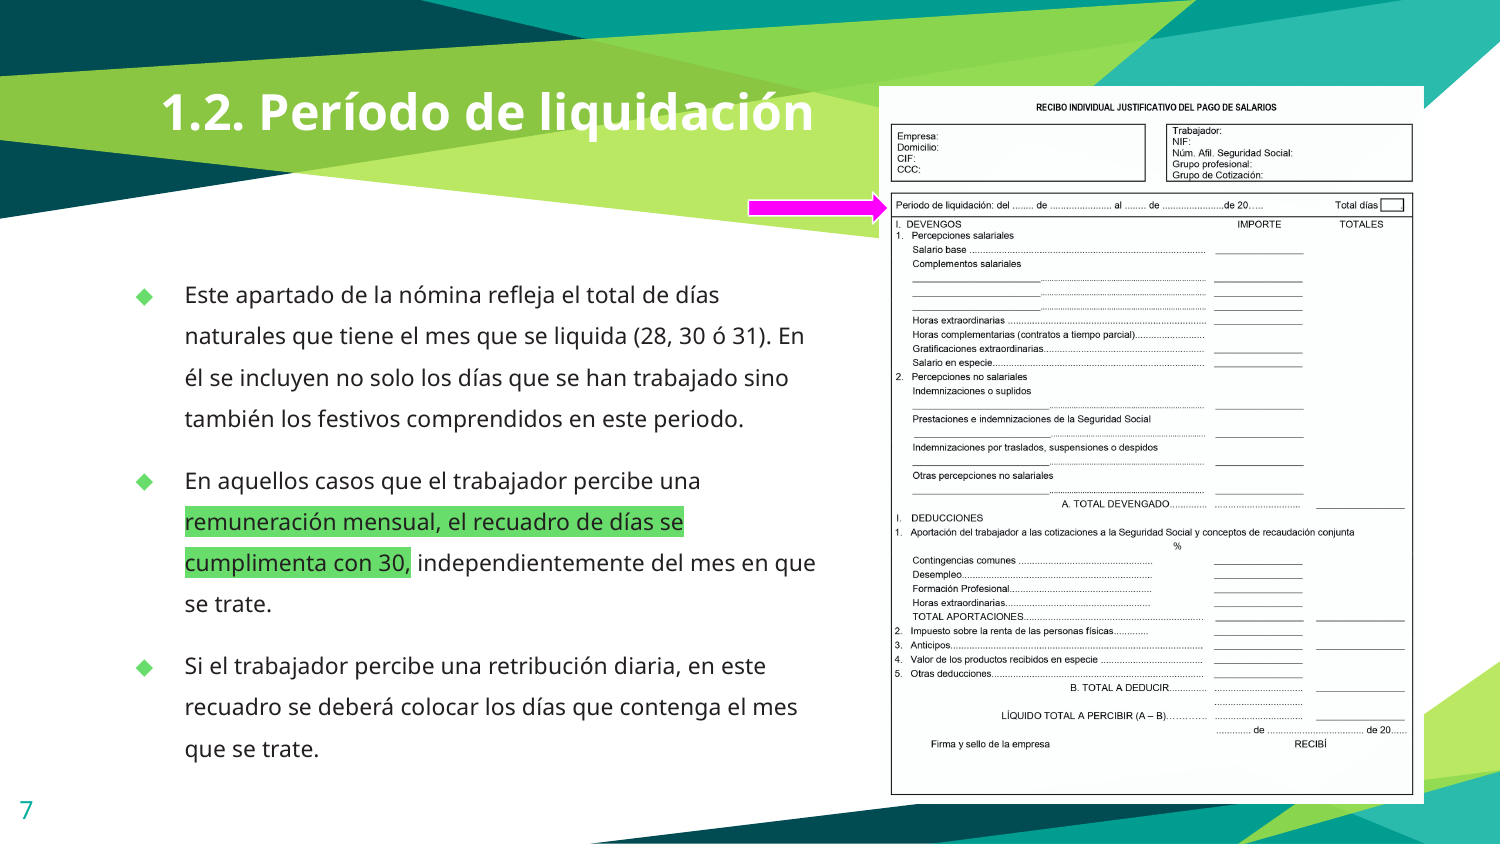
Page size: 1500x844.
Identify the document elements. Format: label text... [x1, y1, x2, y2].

list Este apartado de la nómina refleja el total de días naturales que tiene el mes que se liquida (28, 30 ó 31). En él se incluyen no solo los días que se han trabajado sino también los festivos comprendidos en este periodo. En aquellos casos que el trabajador percibe una remuneración mensual, el recuadro de días se cumplimenta con 30, independientemente del mes en que se trate. Si el trabajador percibe una retribución diaria, en este recuadro se deberá colocar los días que contenga el mes que se trate. [94, 252, 842, 767]
slide_number ‹#› [4, 779, 95, 844]
title 1.2. Período de liquidación [145, 65, 1355, 206]
text_box [748, 192, 874, 224]
picture [879, 86, 1424, 804]
